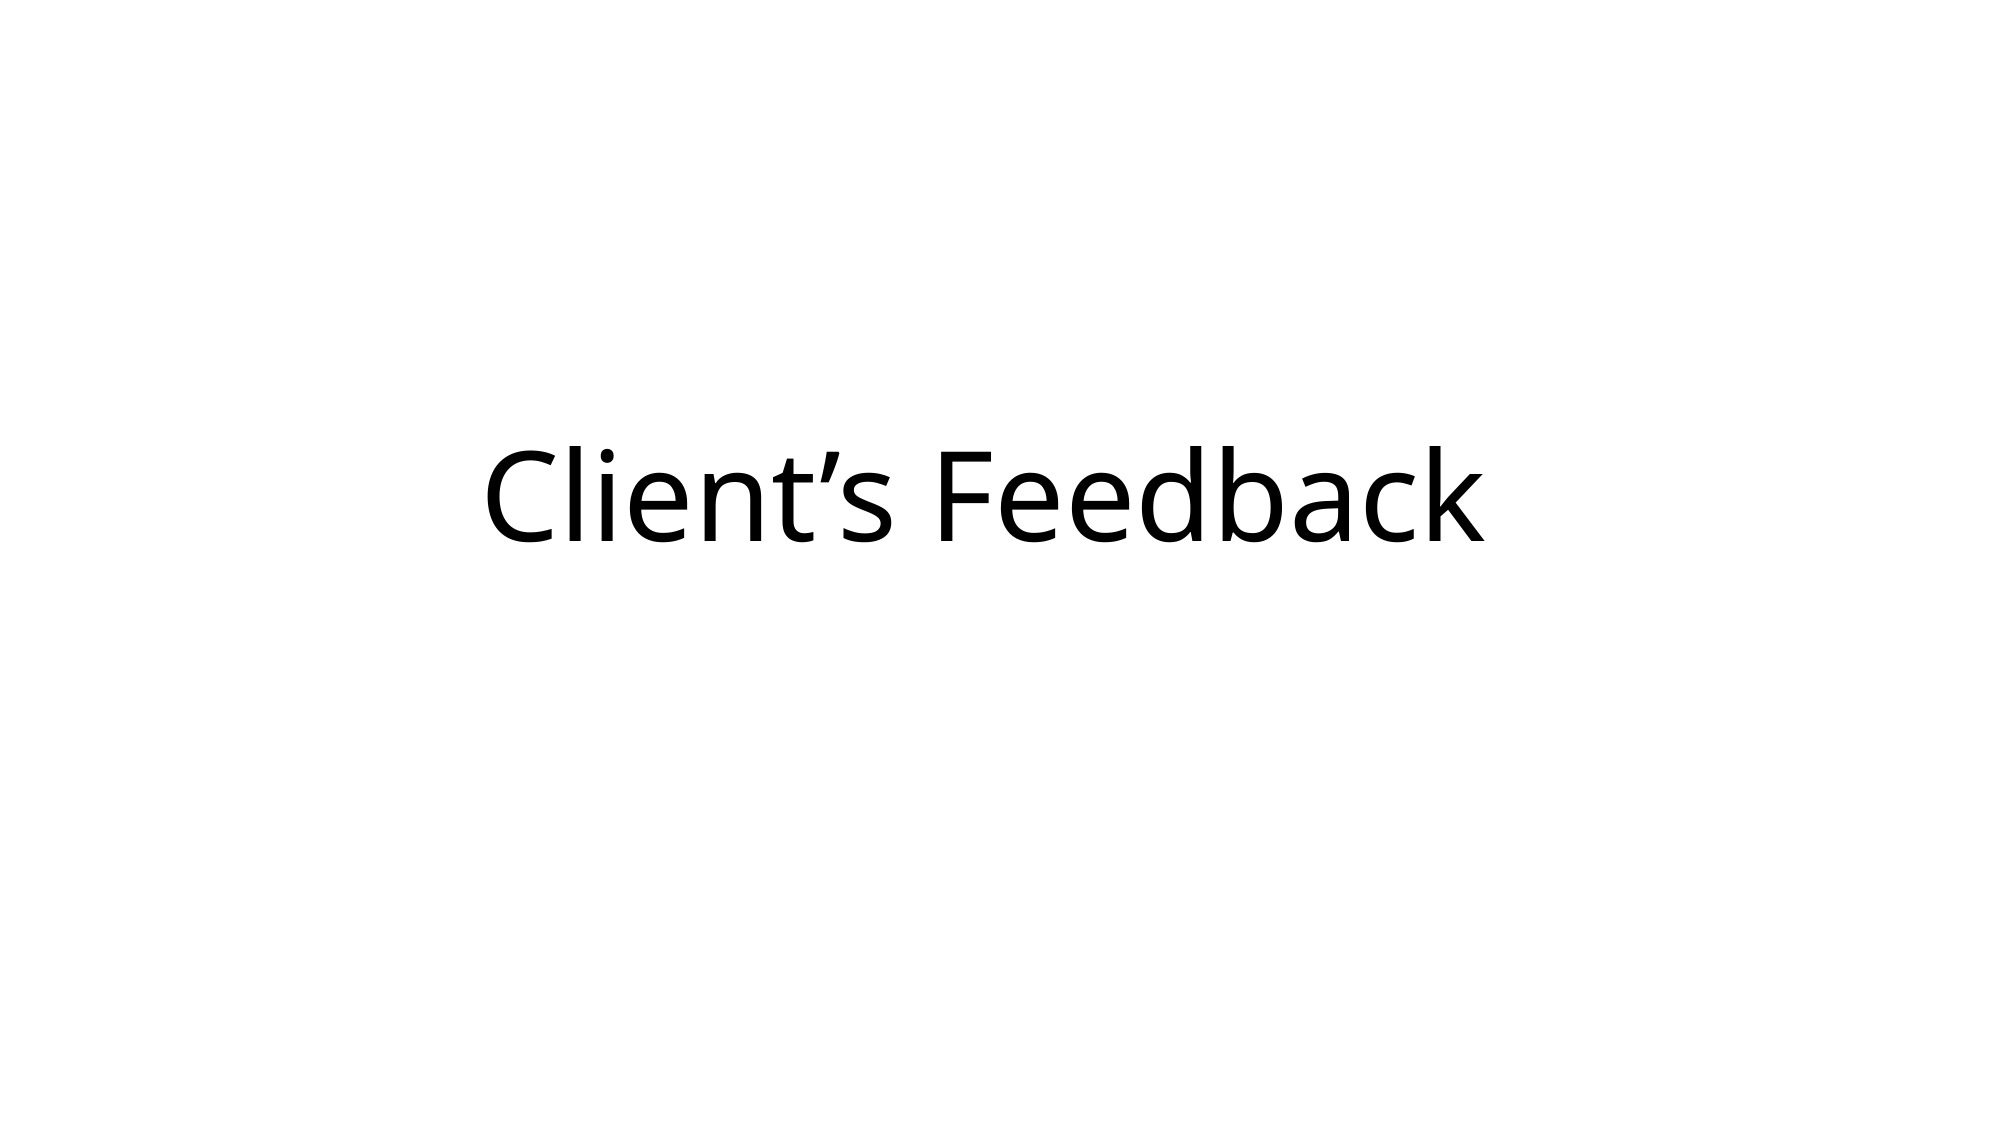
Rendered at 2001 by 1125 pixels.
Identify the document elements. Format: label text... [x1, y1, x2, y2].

title Client’s Feedback [249, 184, 1750, 576]
